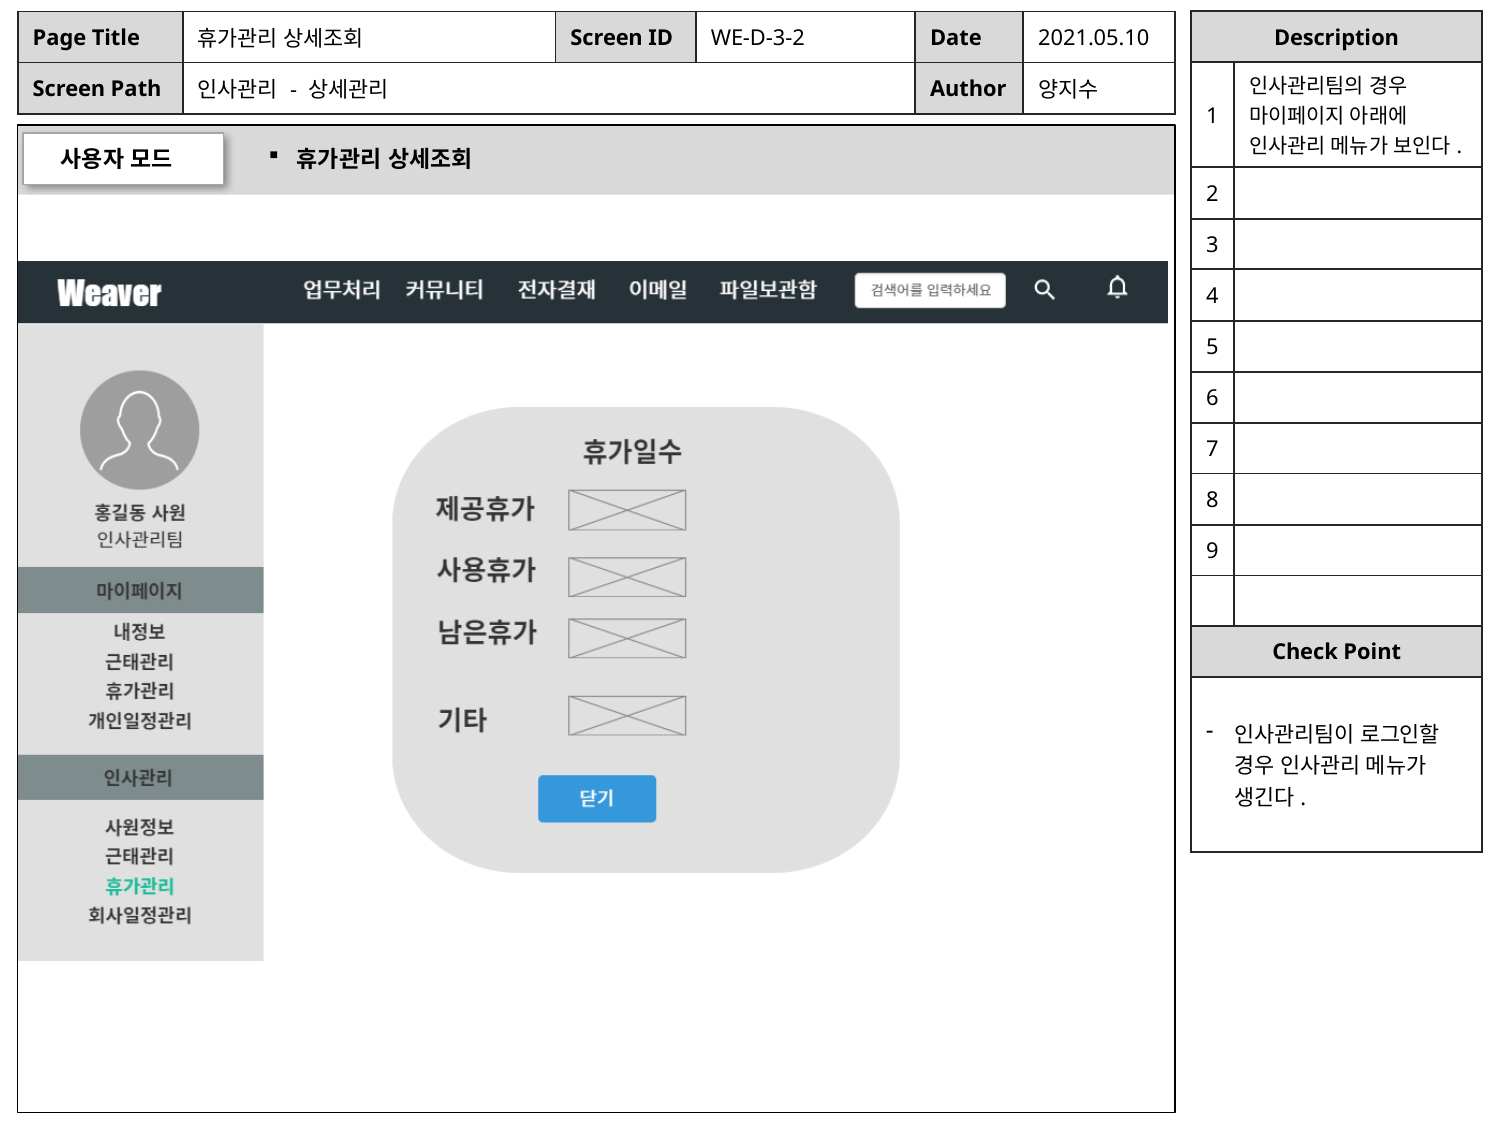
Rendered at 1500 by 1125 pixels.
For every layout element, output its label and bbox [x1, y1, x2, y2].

table_cell [184, 63, 914, 113]
table_cell [1235, 220, 1481, 268]
table_cell [1235, 474, 1481, 524]
table_cell [1235, 526, 1481, 575]
table_header [1192, 12, 1481, 61]
table_cell [1192, 373, 1233, 422]
table_cell [1192, 424, 1233, 473]
table_cell [1192, 576, 1233, 625]
table_cell [1235, 168, 1481, 218]
table_cell [19, 63, 182, 113]
table_cell [1235, 424, 1481, 473]
table_cell [1192, 322, 1233, 371]
table_cell [1235, 373, 1481, 422]
table_cell [1192, 63, 1233, 166]
table_cell [1192, 168, 1233, 218]
table_cell [1192, 526, 1233, 575]
table_cell [1024, 63, 1174, 113]
text_box [15, 123, 1177, 1115]
table_header [916, 12, 1022, 62]
table_header [556, 12, 695, 62]
table_header [19, 12, 182, 62]
table_cell [1192, 678, 1481, 851]
table_header [697, 12, 914, 62]
picture [18, 261, 1168, 961]
table_cell [1192, 270, 1233, 320]
table_cell [1235, 322, 1481, 371]
table_cell [1235, 63, 1481, 166]
table_cell [1192, 474, 1233, 524]
table_cell [1192, 627, 1481, 676]
table_cell [1235, 270, 1481, 320]
table_header [184, 12, 555, 62]
table_cell [916, 63, 1022, 113]
table_cell [1235, 576, 1481, 625]
table_cell [1192, 220, 1233, 268]
table_header [1024, 12, 1174, 62]
